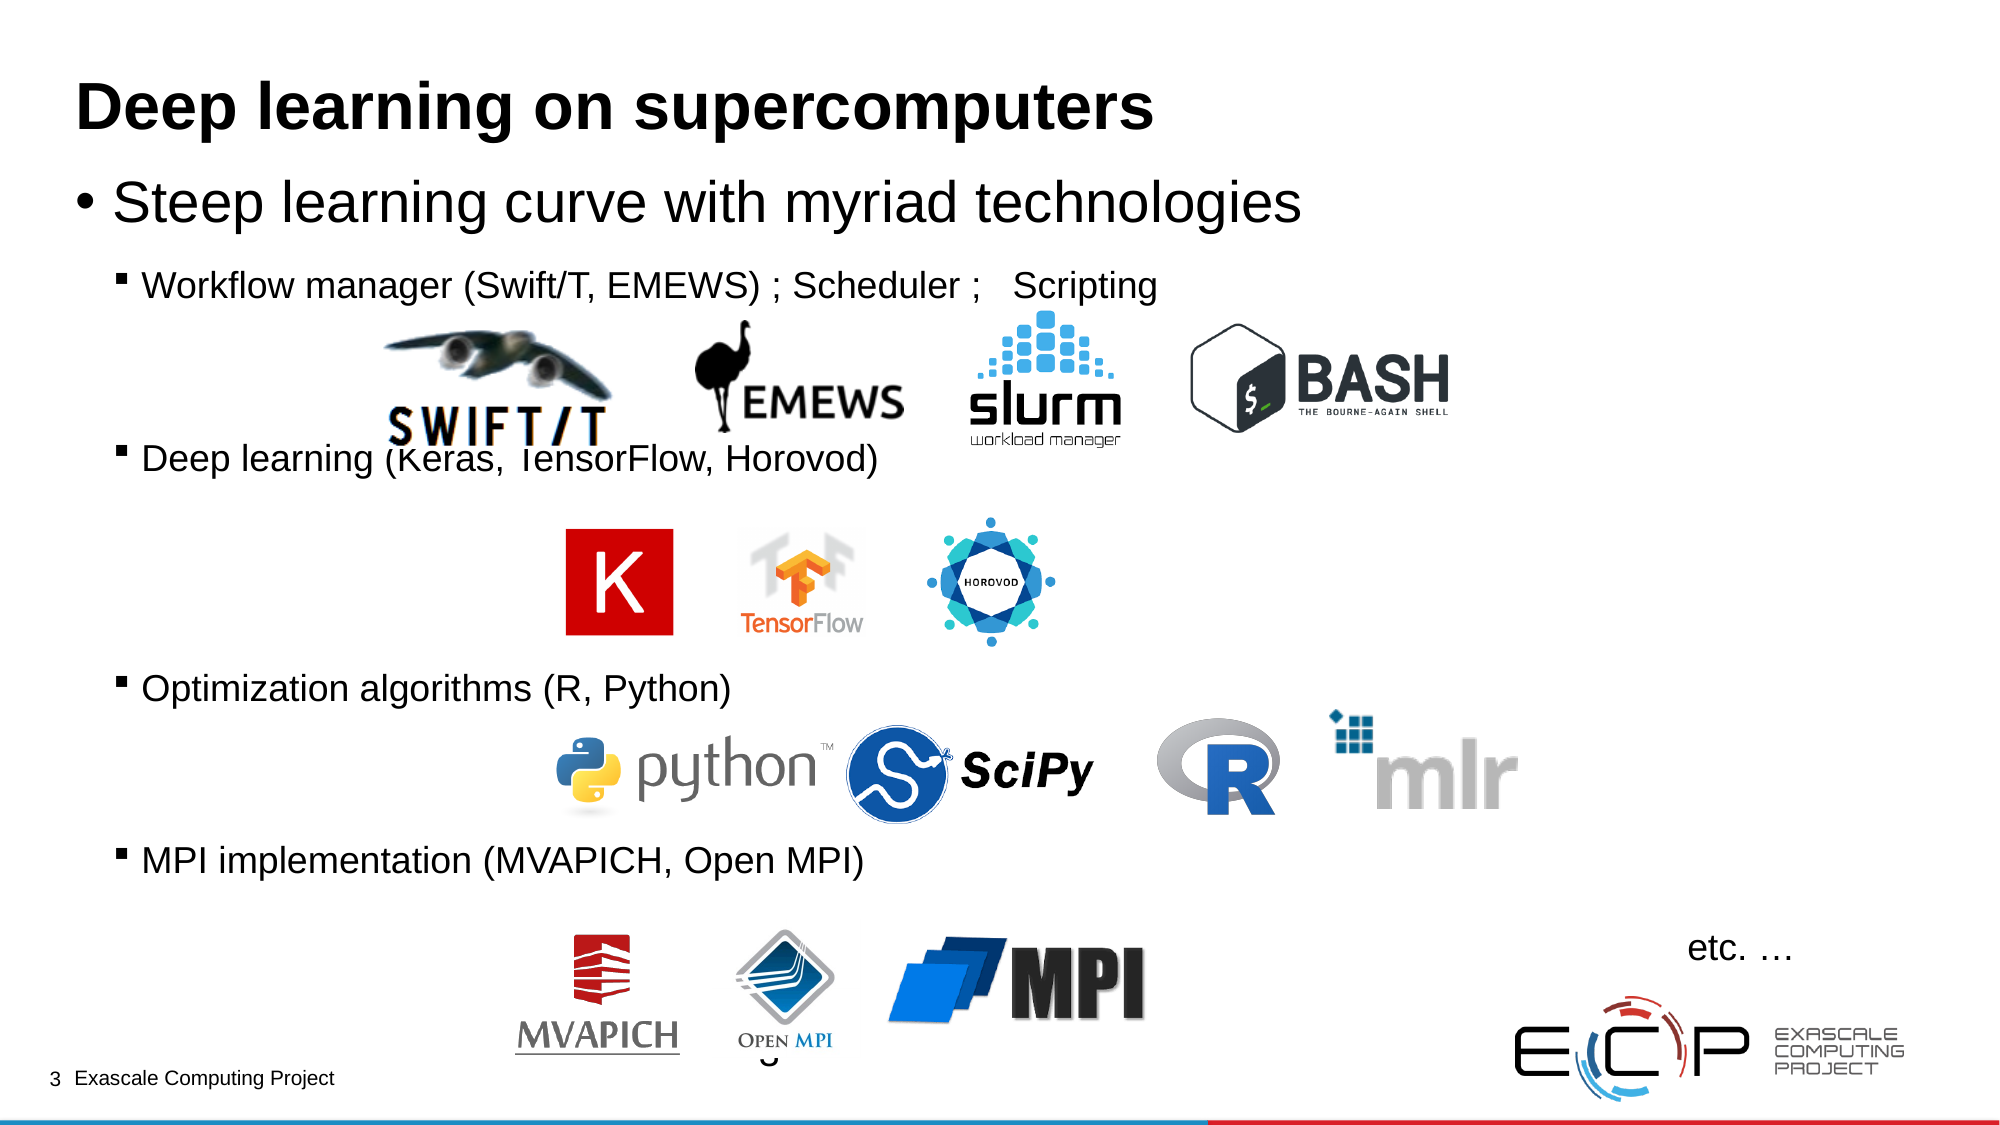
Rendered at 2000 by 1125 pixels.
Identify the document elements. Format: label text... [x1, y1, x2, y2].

picture [694, 320, 904, 434]
picture [1329, 709, 1518, 809]
picture [970, 309, 1122, 449]
picture [375, 320, 620, 449]
list Steep learning curve with myriad technologies [59, 164, 1333, 907]
picture [737, 526, 866, 637]
picture [510, 718, 1095, 837]
picture [563, 526, 676, 637]
picture [925, 515, 1058, 648]
picture [1187, 321, 1449, 435]
picture [711, 919, 861, 1059]
text_box etc. … [1672, 915, 1811, 976]
title Deep learning on supercomputers [59, 67, 1926, 152]
picture [514, 934, 680, 1062]
text_box Workflow manager (Swift/T, EMEWS) ; Scheduler ; Scripting Deep learning (Keras, TensorFlow, Horovod) Optimization algorithms (R, Python) MPI implementation (MVAPICH, Open MPI) [98, 253, 1242, 1042]
picture [886, 931, 1152, 1046]
picture [1156, 718, 1281, 815]
picture [1515, 996, 1904, 1102]
